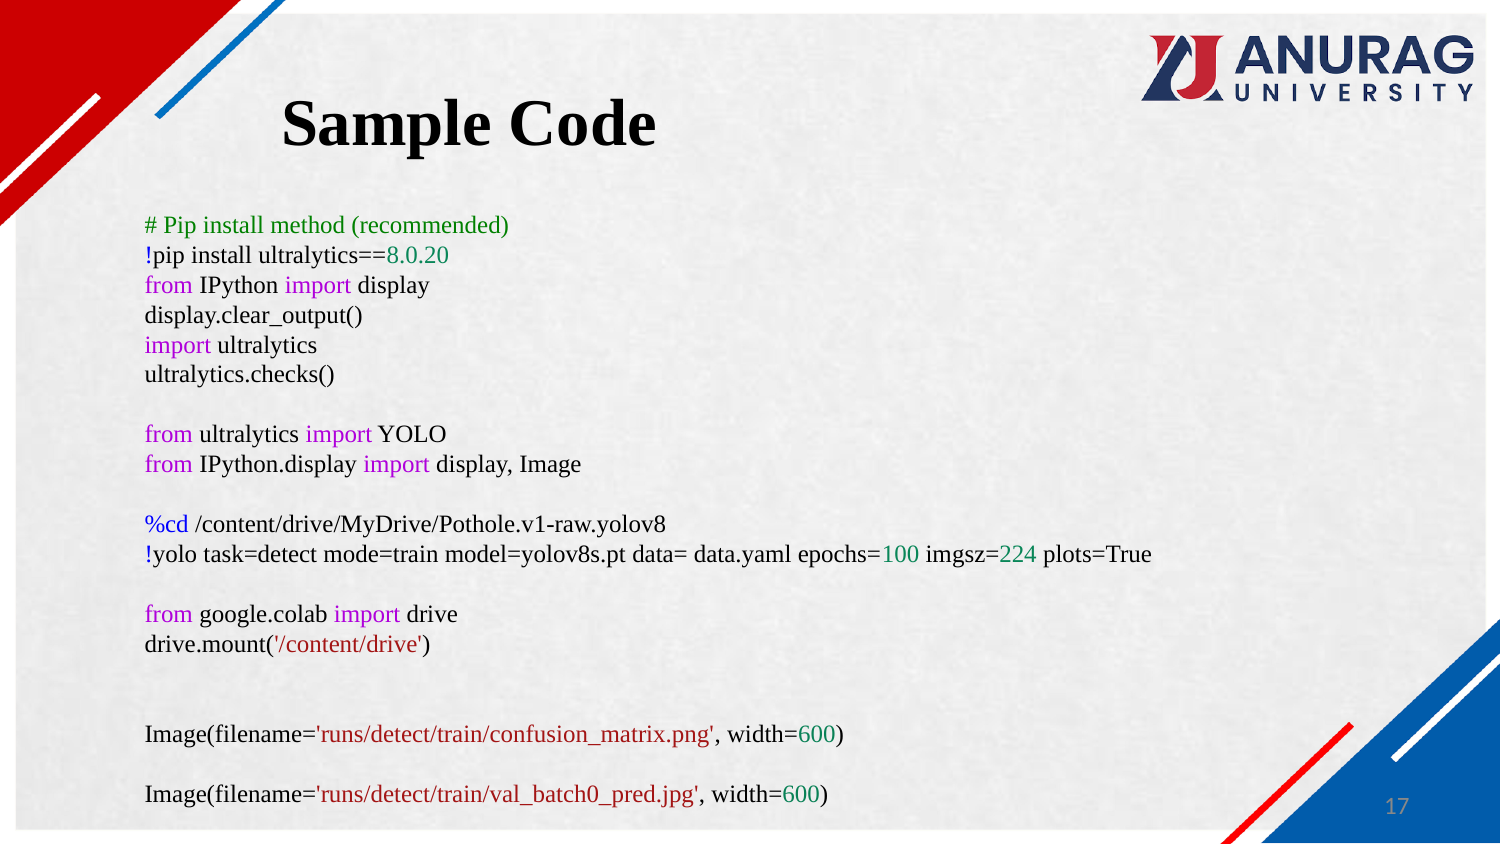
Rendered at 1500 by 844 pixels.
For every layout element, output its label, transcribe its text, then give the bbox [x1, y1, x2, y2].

text_box # Pip install method (recommended) !pip install ultralytics==8.0.20 from IPython import display display.clear_output() import ultralytics ultralytics.checks() from ultralytics import YOLO from IPython.display import display, Image %cd /content/drive/MyDrive/Pothole.v1-raw.yolov8 !yolo task=detect mode=train model=yolov8s.pt data= data.yaml epochs=100 imgsz=224 plots=True from google.colab import drive drive.mount('/content/drive') Image(filename='runs/detect/train/confusion_matrix.png', width=600) Image(filename='runs/detect/train/val_batch0_pred.jpg', width=600) [129, 200, 1328, 844]
title Sample Code [265, 97, 1166, 167]
slide_number 17 [1328, 782, 1425, 827]
picture [0, 0, 1500, 844]
